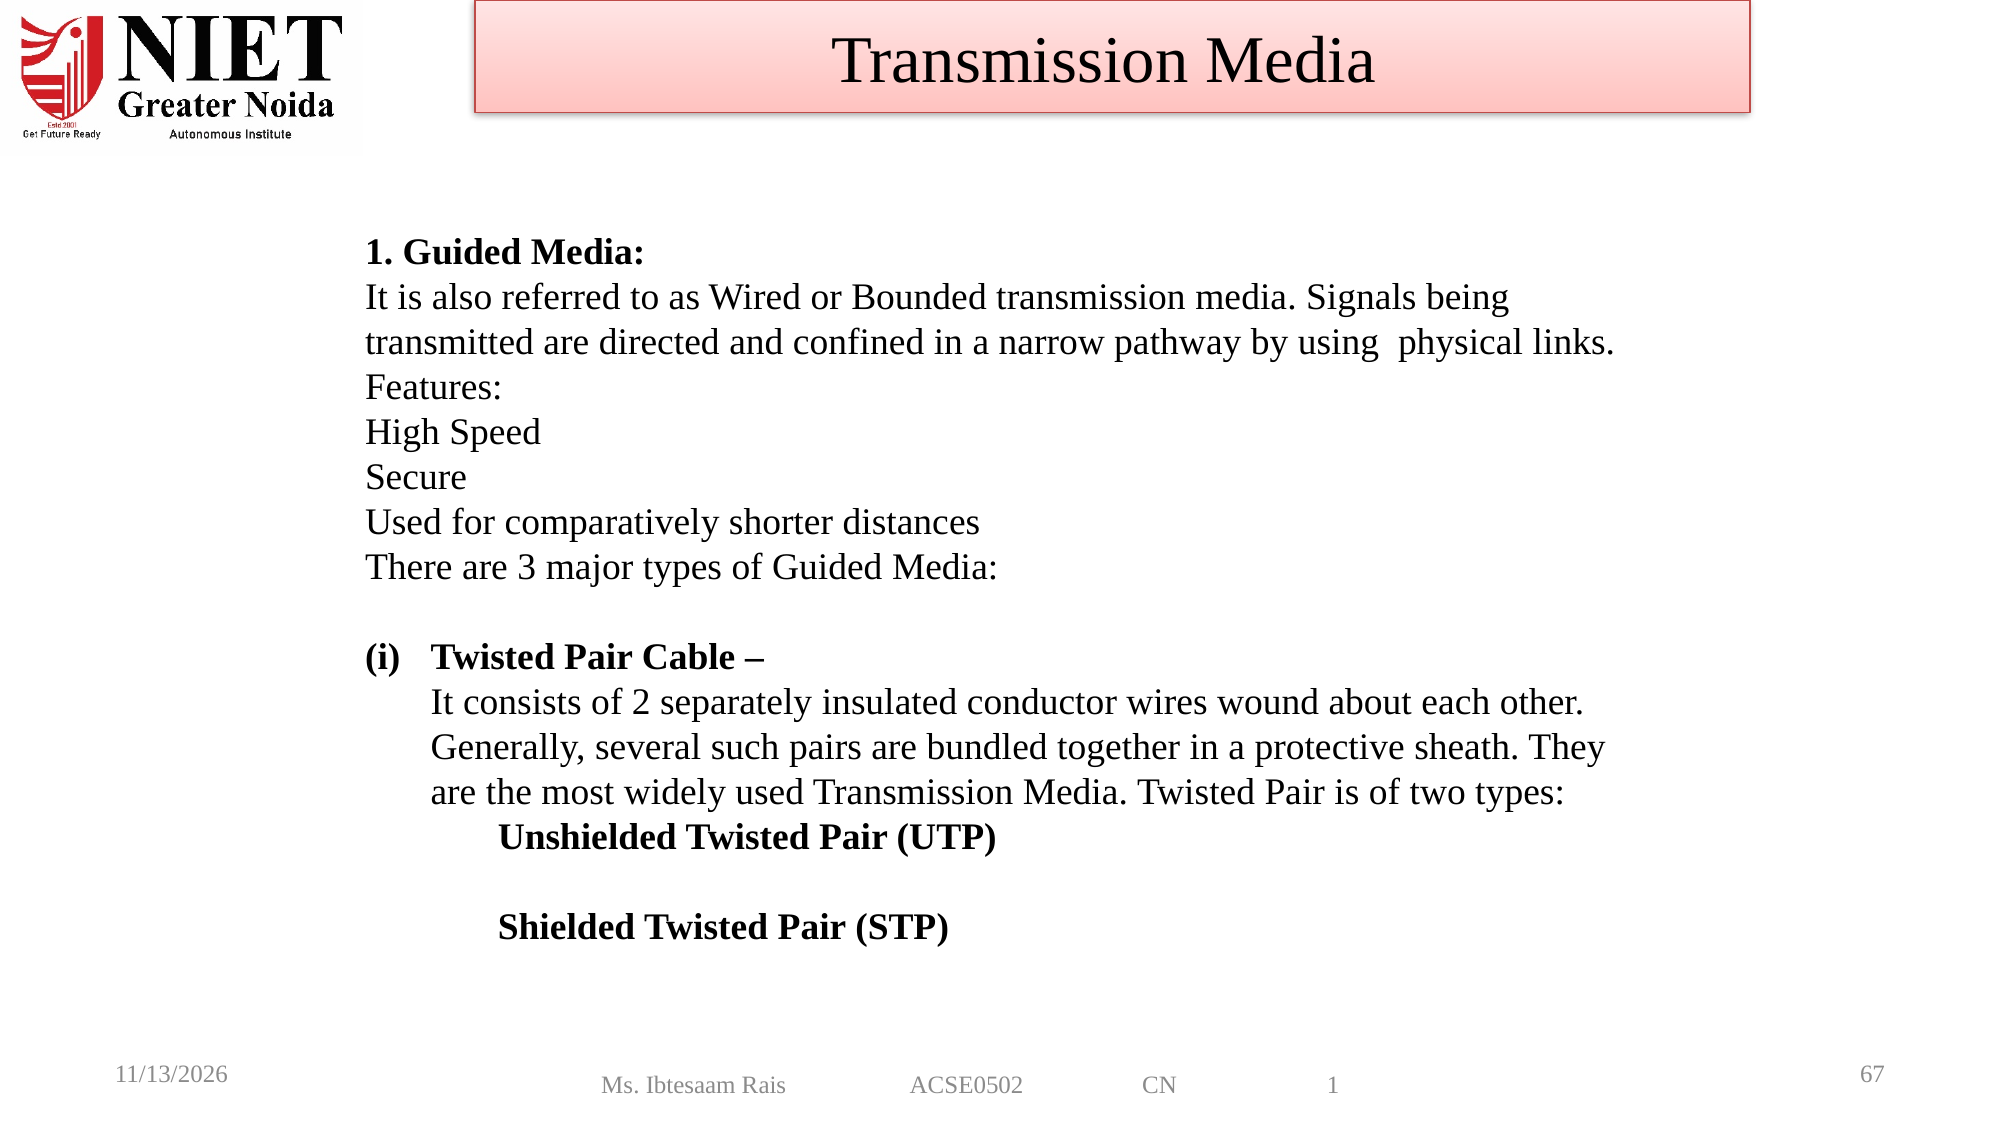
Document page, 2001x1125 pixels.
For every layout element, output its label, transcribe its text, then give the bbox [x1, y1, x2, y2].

text_box 1. Guided Media: It is also referred to as Wired or Bounded transmission media. Signals being transmitted are directed and confined in a narrow pathway by using physical links. Features: High Speed Secure Used for comparatively shorter distances There are 3 major types of Guided Media: Twisted Pair Cable – It consists of 2 separately insulated conductor wires wound about each other. Generally, several such pairs are bundled together in a protective sheath. They are the most widely used Transmission Media. Twisted Pair is of two types: Unshielded Twisted Pair (UTP) Shielded Twisted Pair (STP) [350, 219, 1662, 1045]
picture [0, 0, 363, 156]
footer Ms. Ibtesaam Rais ACSE0502 CN 1 [554, 1045, 1387, 1125]
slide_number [99, 1042, 554, 1103]
text_box Transmission Media [474, 0, 1751, 113]
slide_number 67 [1433, 1042, 1900, 1103]
